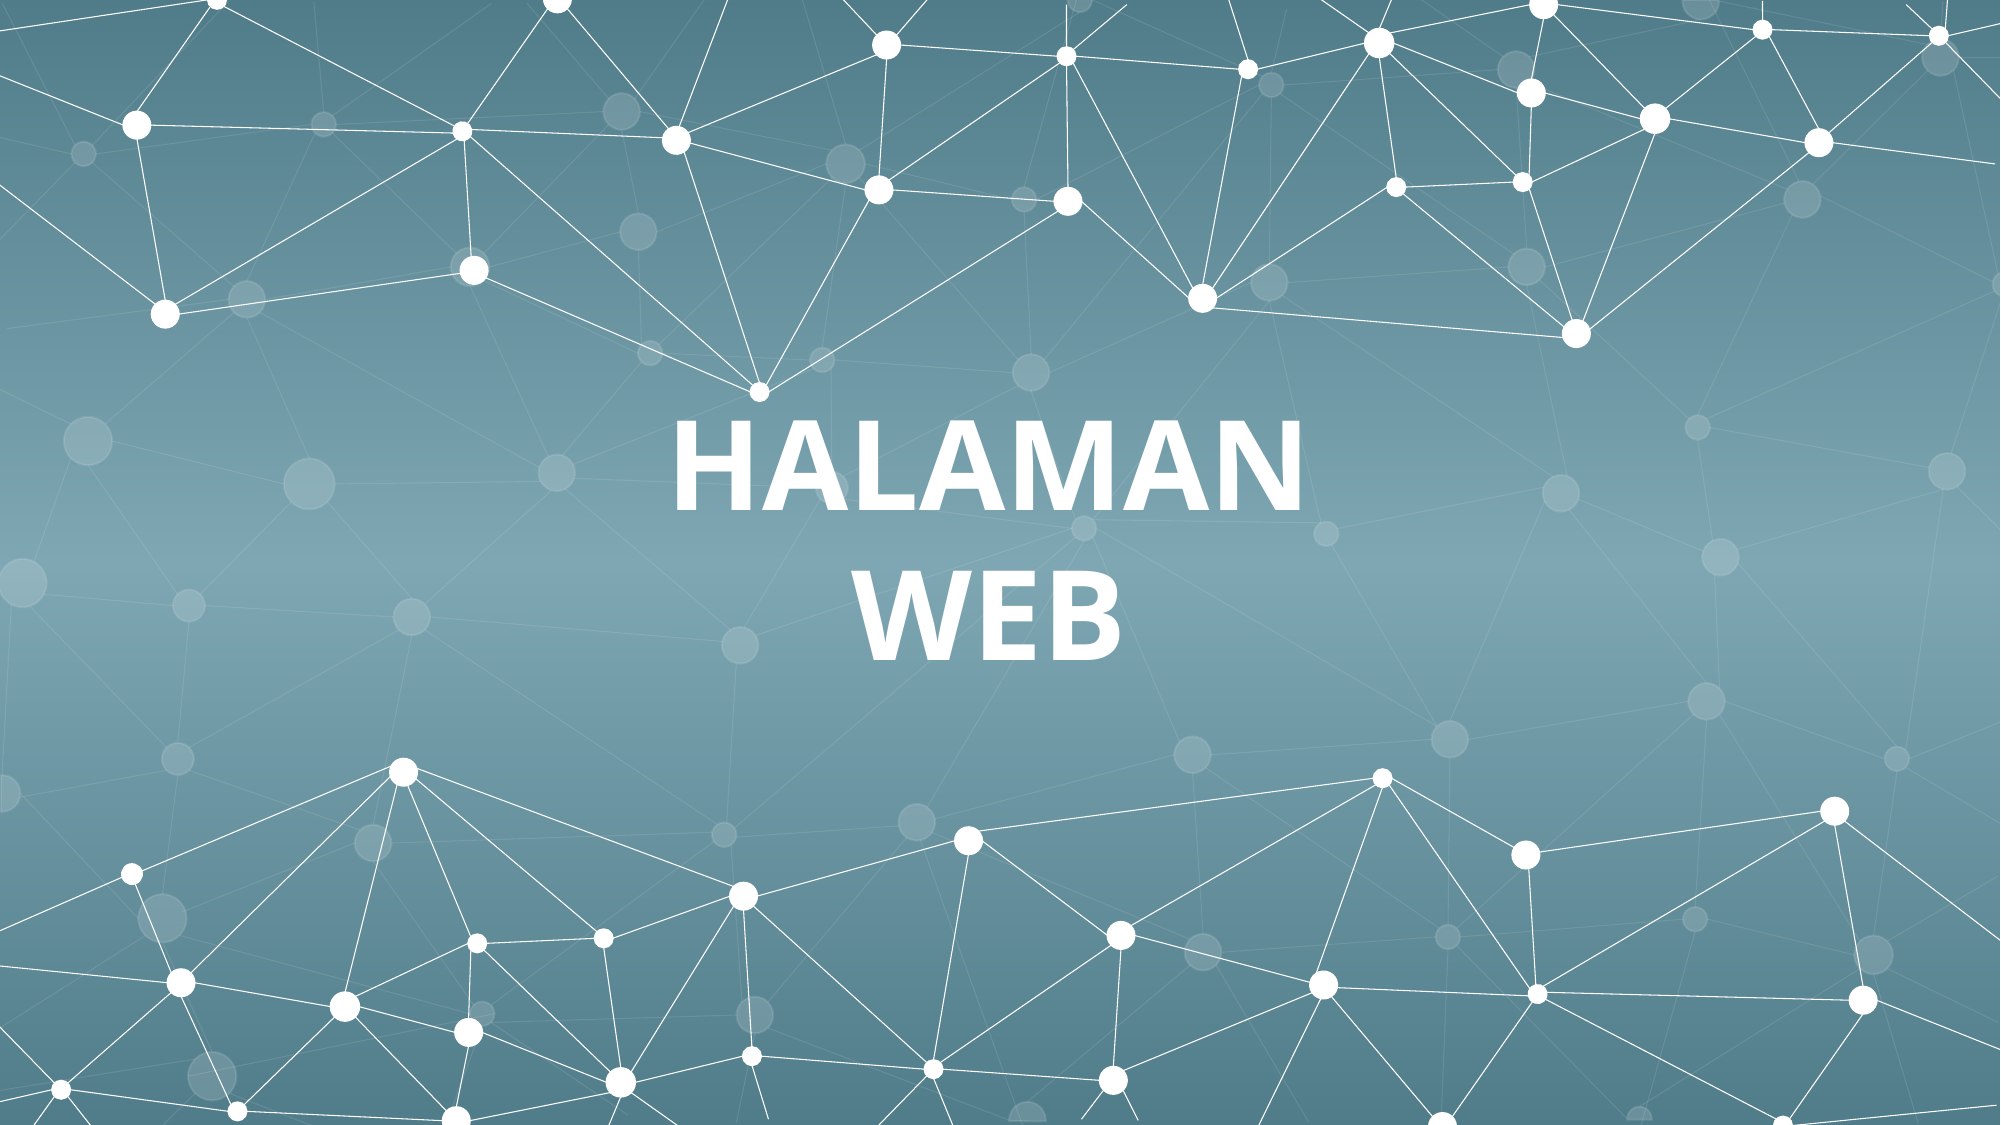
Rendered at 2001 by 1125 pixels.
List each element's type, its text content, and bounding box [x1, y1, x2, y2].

text_box HALAMAN WEB [572, 401, 1406, 693]
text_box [0, 758, 2000, 1125]
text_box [0, 0, 2000, 401]
